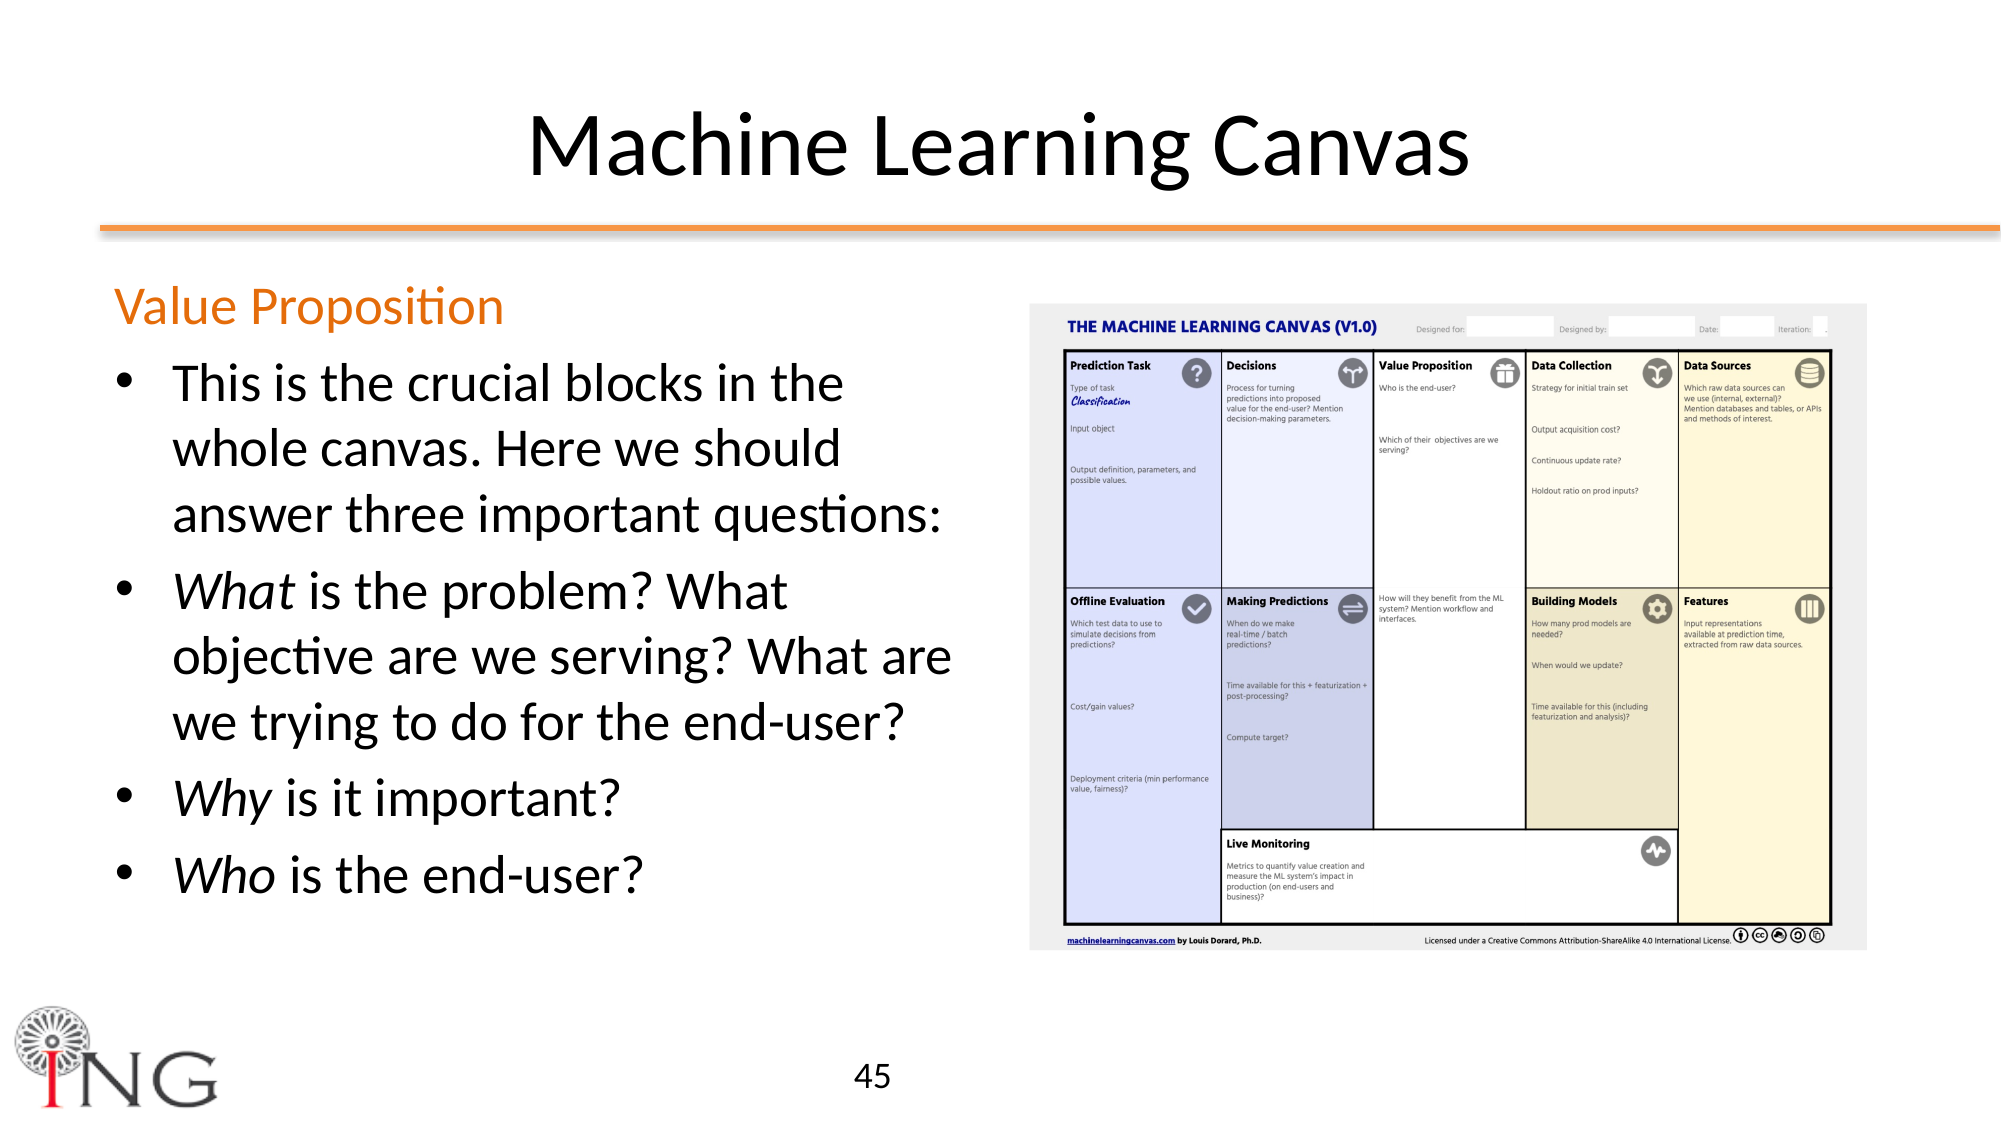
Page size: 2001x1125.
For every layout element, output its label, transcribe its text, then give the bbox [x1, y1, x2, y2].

slide_number 45 [839, 1043, 1900, 1104]
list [1016, 294, 1901, 973]
picture [0, 987, 244, 1125]
title Machine Learning Canvas [99, 45, 1900, 233]
list Value Proposition This is the crucial blocks in the whole canvas. Here we should answer three important questions: What is the problem? What objective are we serving? What are we trying to do for the end-user? Why is it important? Who is the end-user? [99, 262, 984, 1005]
